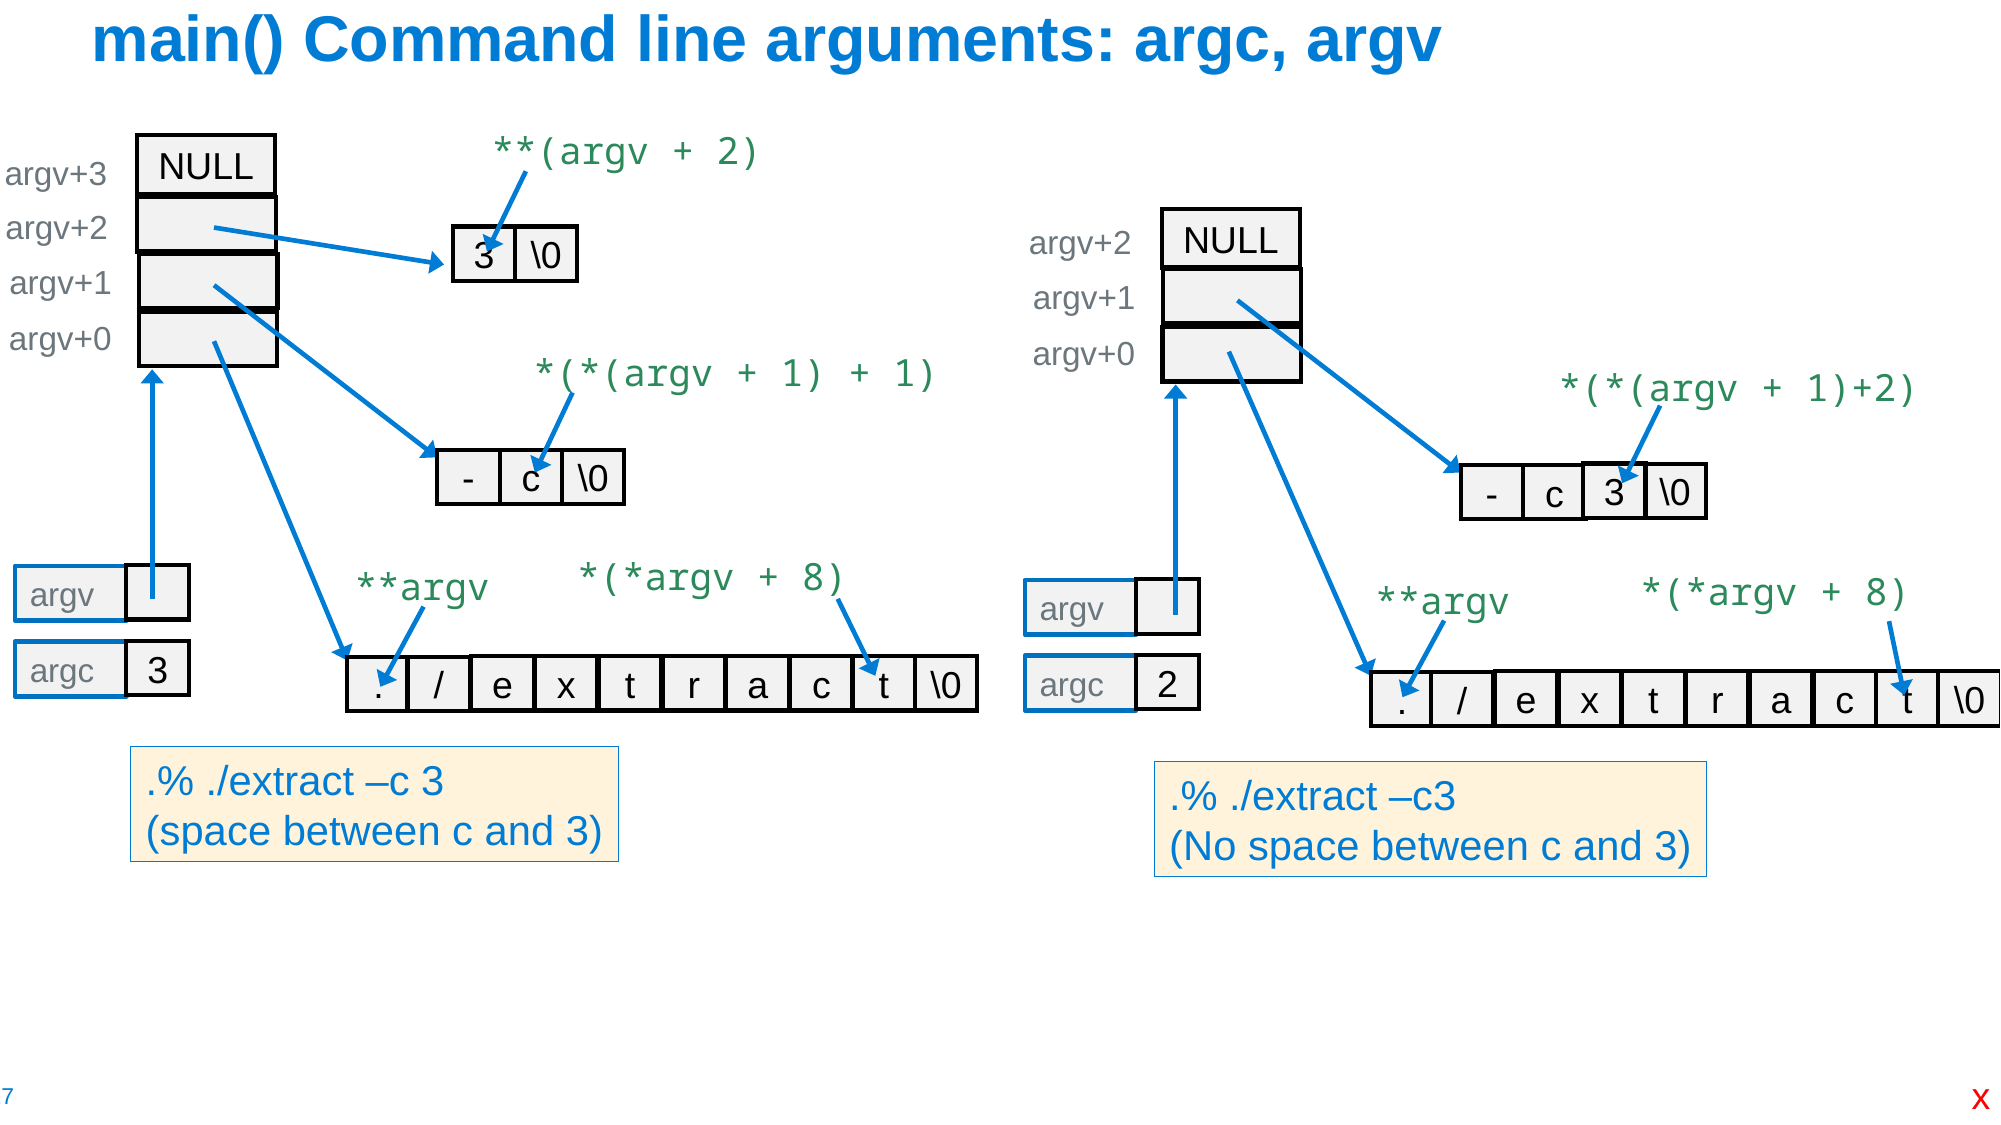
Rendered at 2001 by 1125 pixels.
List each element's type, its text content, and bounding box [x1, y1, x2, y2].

text_box a [725, 687, 789, 712]
text_box .% ./extract –c 3 (space between c and 3) [130, 746, 619, 862]
text_box c [1812, 698, 1875, 727]
text_box t [1875, 670, 1937, 727]
text_box [1161, 326, 1237, 383]
text_box argc [15, 641, 127, 697]
text_box e [470, 687, 534, 712]
text_box [1162, 268, 1302, 324]
text_box argv+1 [0, 254, 138, 309]
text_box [1237, 300, 1461, 473]
text_box - [436, 449, 499, 505]
text_box \0 [1937, 670, 2000, 727]
text_box r [662, 687, 725, 712]
text_box . [1370, 698, 1430, 727]
text_box \0 [1646, 484, 1707, 519]
text_box 3 [452, 225, 514, 282]
text_box / [1430, 698, 1494, 727]
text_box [213, 227, 444, 265]
text_box 3 [125, 640, 190, 696]
text_box x [1956, 1064, 2000, 1125]
text_box argv+0 [0, 309, 141, 365]
text_box [125, 564, 190, 620]
text_box a [1749, 698, 1812, 727]
text_box \0 [514, 252, 578, 282]
text_box - [1460, 464, 1522, 520]
title main() Command line arguments: argc, argv [76, 13, 1905, 84]
text_box NULL [136, 134, 276, 195]
text_box [138, 311, 213, 367]
text_box argv+1 [1018, 268, 1162, 324]
text_box [1135, 578, 1200, 635]
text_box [533, 341, 938, 473]
text_box 3 [1582, 484, 1646, 519]
text_box x [1557, 698, 1621, 727]
text_box r [1685, 698, 1749, 727]
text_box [486, 119, 767, 252]
text_box \0 [561, 473, 625, 505]
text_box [213, 285, 438, 458]
text_box \0 [914, 655, 978, 712]
text_box t [1621, 698, 1685, 727]
text_box c [499, 449, 561, 505]
text_box t [852, 655, 914, 712]
text_box [138, 253, 279, 309]
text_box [344, 545, 884, 687]
text_box argv+0 [1017, 324, 1165, 380]
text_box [1557, 356, 1920, 484]
text_box argv+3 [0, 144, 137, 200]
text_box argv [15, 565, 127, 621]
text_box argv+2 [0, 198, 138, 254]
text_box 2 [1135, 654, 1200, 710]
text_box / [406, 687, 470, 712]
text_box c [789, 687, 852, 712]
text_box c [1522, 464, 1587, 520]
text_box x [534, 687, 598, 712]
text_box .% ./extract –c3 (No space between c and 3) [1154, 761, 1707, 877]
text_box argv [1024, 580, 1135, 635]
text_box NULL [1161, 208, 1301, 268]
text_box argc [1024, 655, 1137, 711]
text_box argv+2 [1014, 213, 1161, 269]
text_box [1365, 560, 1916, 698]
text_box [213, 458, 348, 661]
text_box [137, 196, 277, 252]
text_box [1228, 351, 1371, 676]
text_box . [346, 687, 406, 712]
text_box t [598, 687, 662, 712]
text_box e [1494, 698, 1557, 727]
